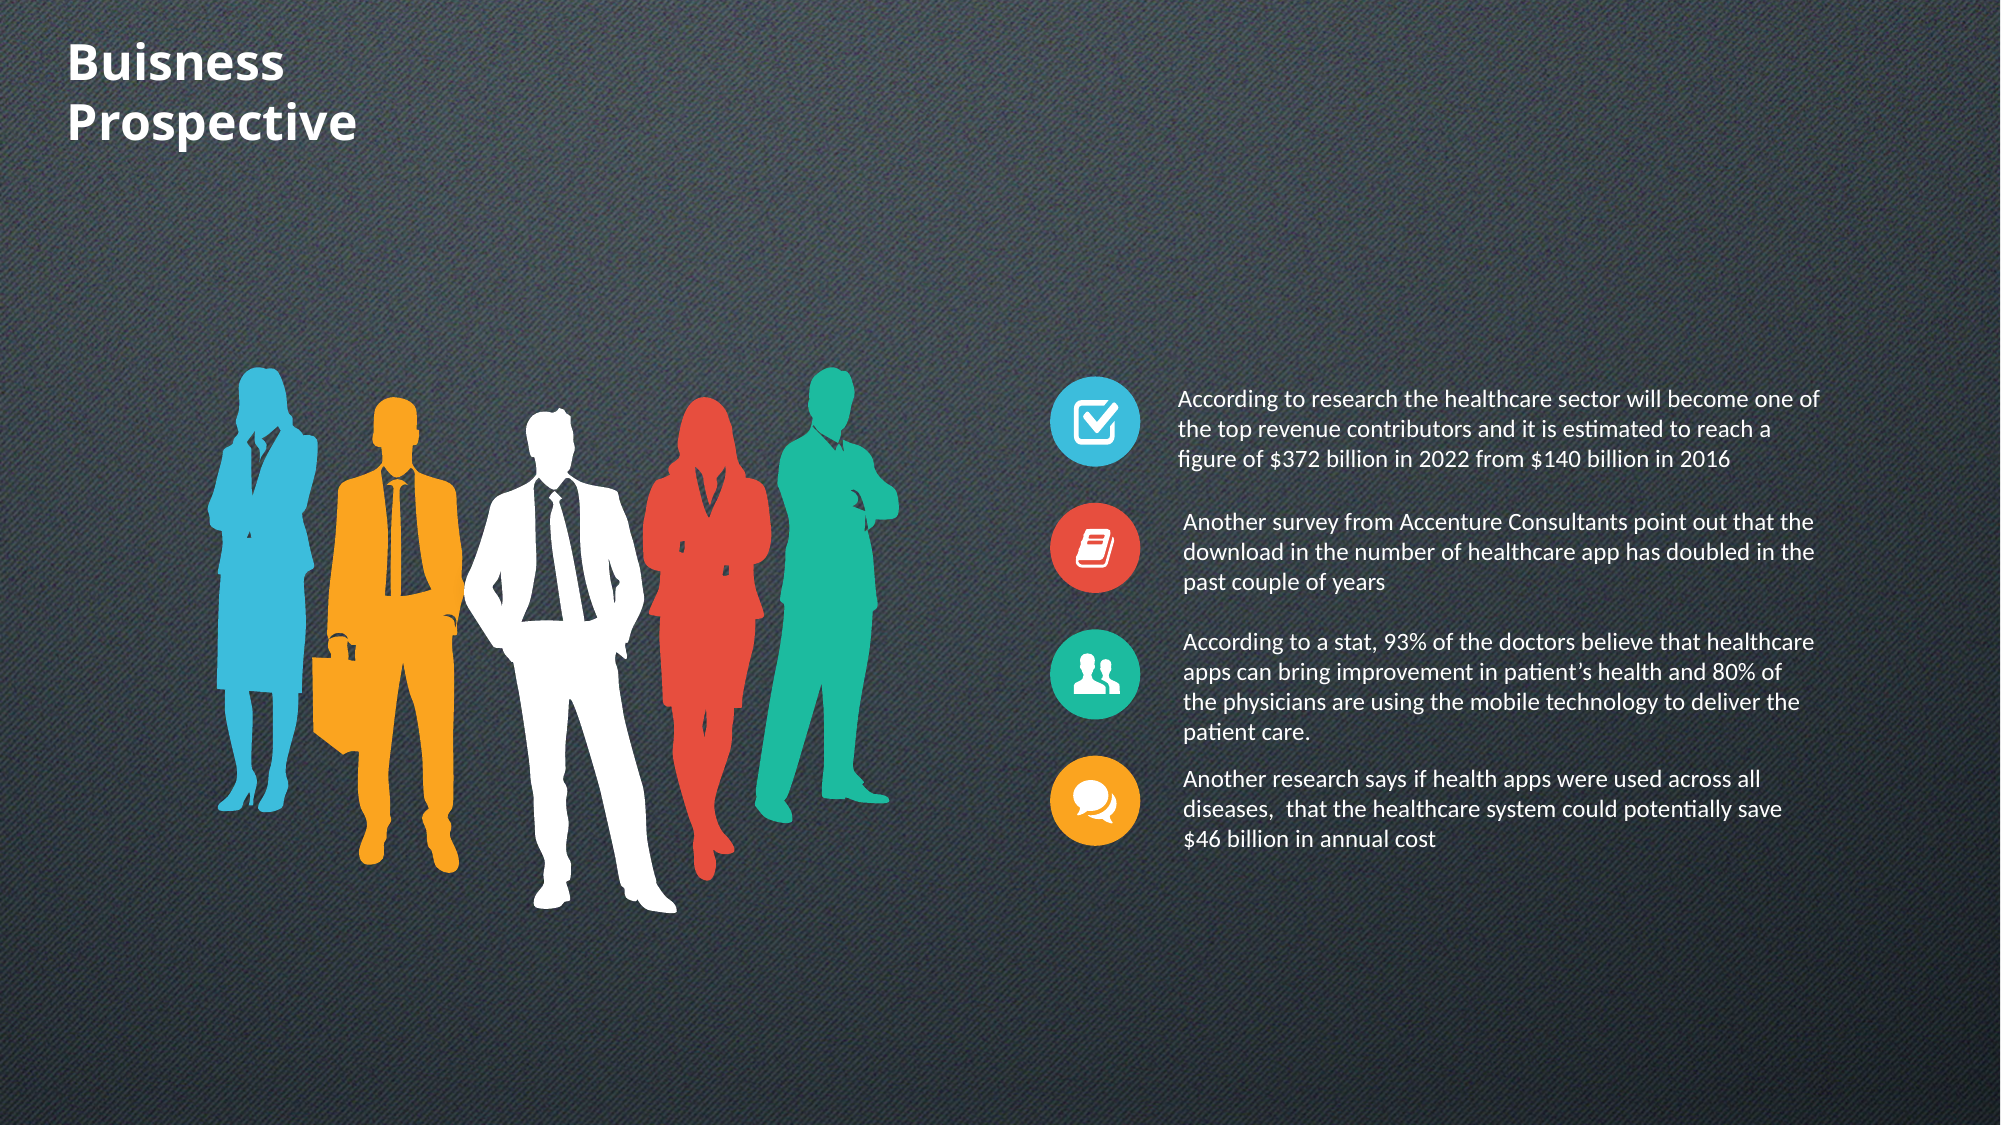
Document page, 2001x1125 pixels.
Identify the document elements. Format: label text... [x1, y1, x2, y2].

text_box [1050, 502, 1141, 593]
text_box [207, 367, 318, 813]
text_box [1050, 755, 1141, 846]
text_box Another survey from Accenture Consultants point out that the download in the number of healthcare app has doubled in the past couple of years [1183, 505, 1833, 596]
text_box Buisness Prospective [52, 22, 493, 158]
text_box [464, 408, 677, 914]
picture [0, 0, 2001, 1125]
text_box Another research says if health apps were used across all diseases, that the healthcare system could potentially save $46 billion in annual cost [1183, 762, 1827, 853]
text_box [642, 397, 772, 881]
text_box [1050, 629, 1141, 720]
text_box According to research the healthcare sector will become one of the top revenue contributors and it is estimated to reach a figure of $372 billion in 2022 from $140 billion in 2016 [1177, 382, 1822, 473]
text_box [312, 397, 464, 873]
text_box [754, 367, 899, 824]
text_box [1050, 376, 1141, 467]
text_box According to a stat, 93% of the doctors believe that healthcare apps can bring improvement in patient’s health and 80% of the physicians are using the mobile technology to deliver the patient care. [1183, 625, 1822, 745]
